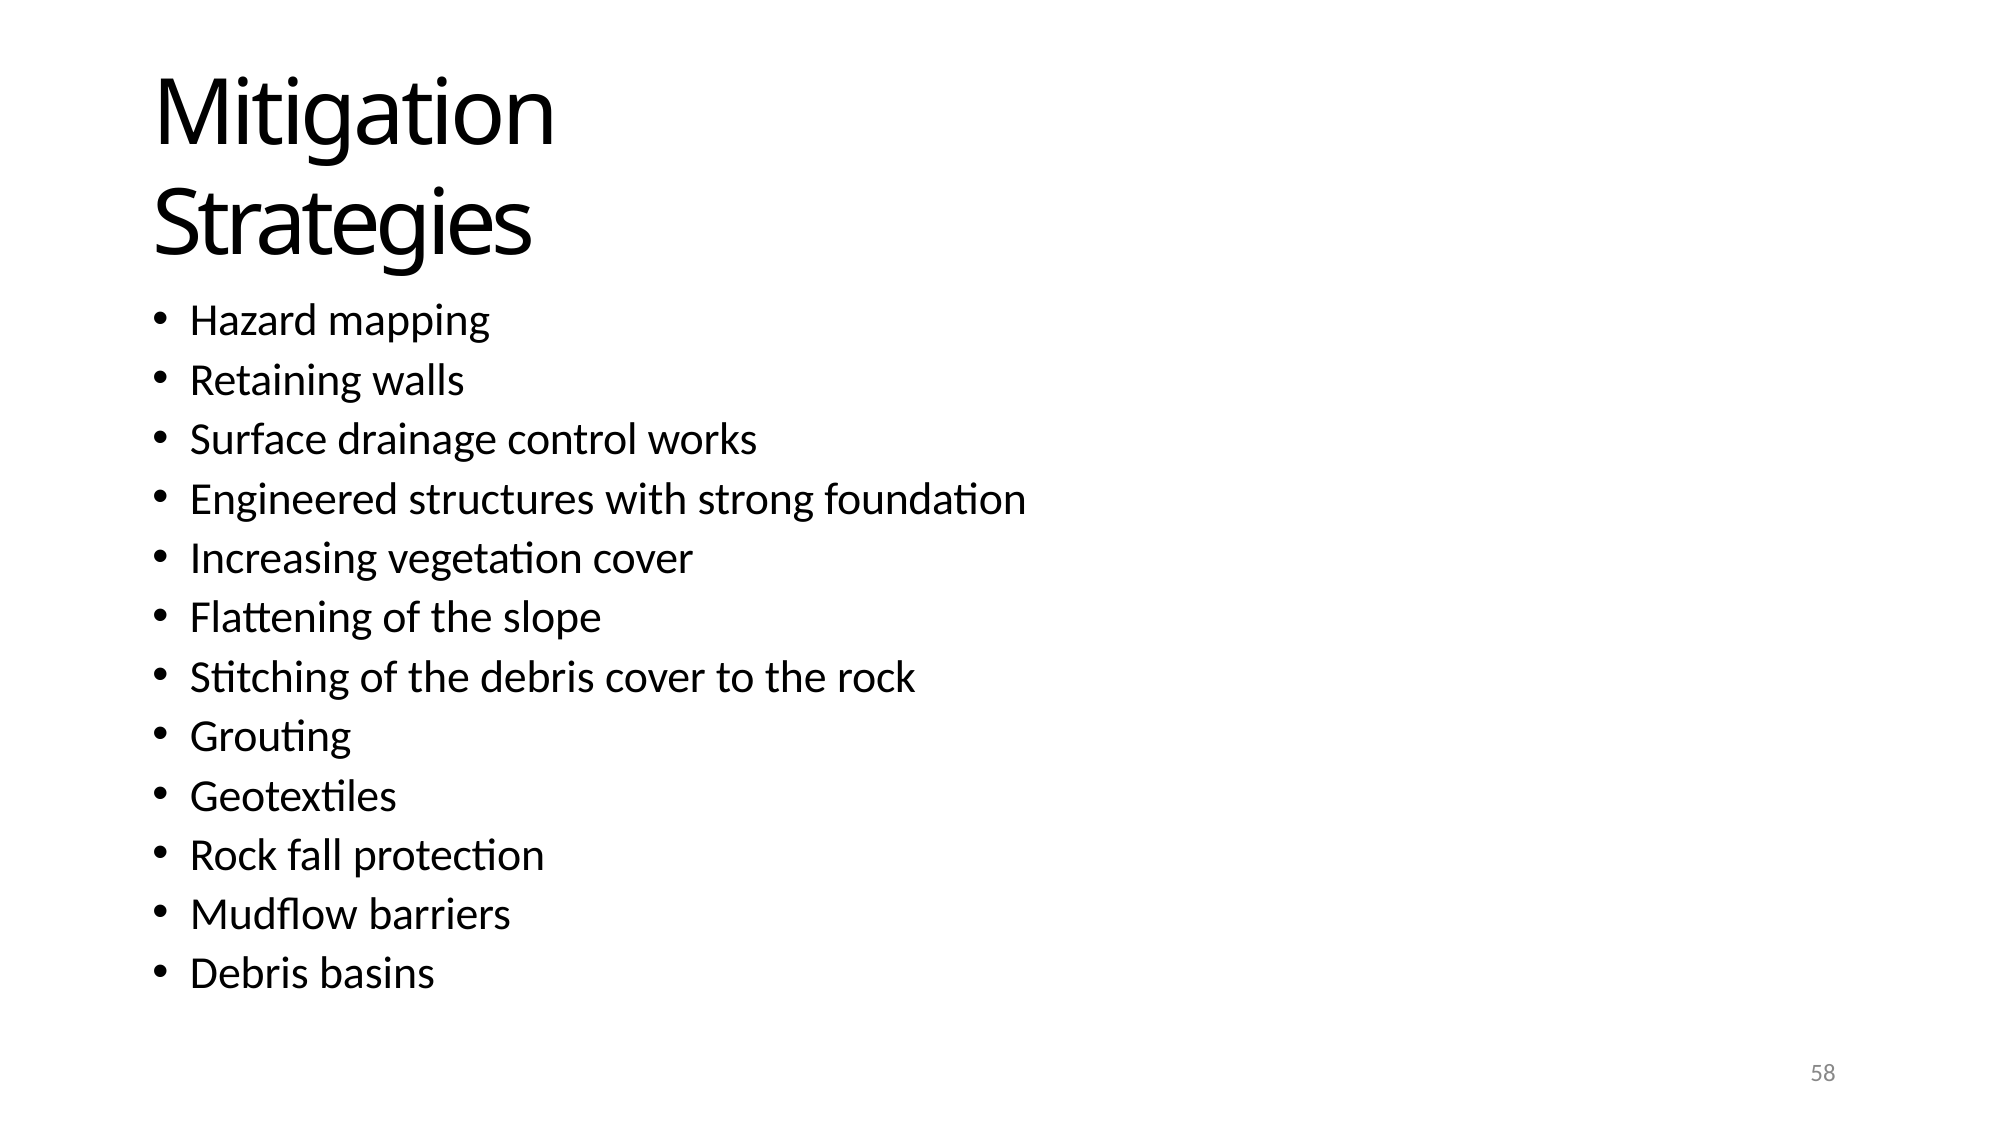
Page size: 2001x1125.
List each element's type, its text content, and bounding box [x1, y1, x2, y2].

text_box Hazard mapping Retaining walls Surface drainage control works Engineered structures with strong foundation Increasing vegetation cover Flattening of the slope Stitching of the debris cover to the rock Grouting Geotextiles Rock fall protection Mudflow barriers Debris basins [150, 283, 1038, 999]
title Mitigation Strategies [150, 50, 903, 274]
slide_number 100 [1804, 1060, 1855, 1125]
